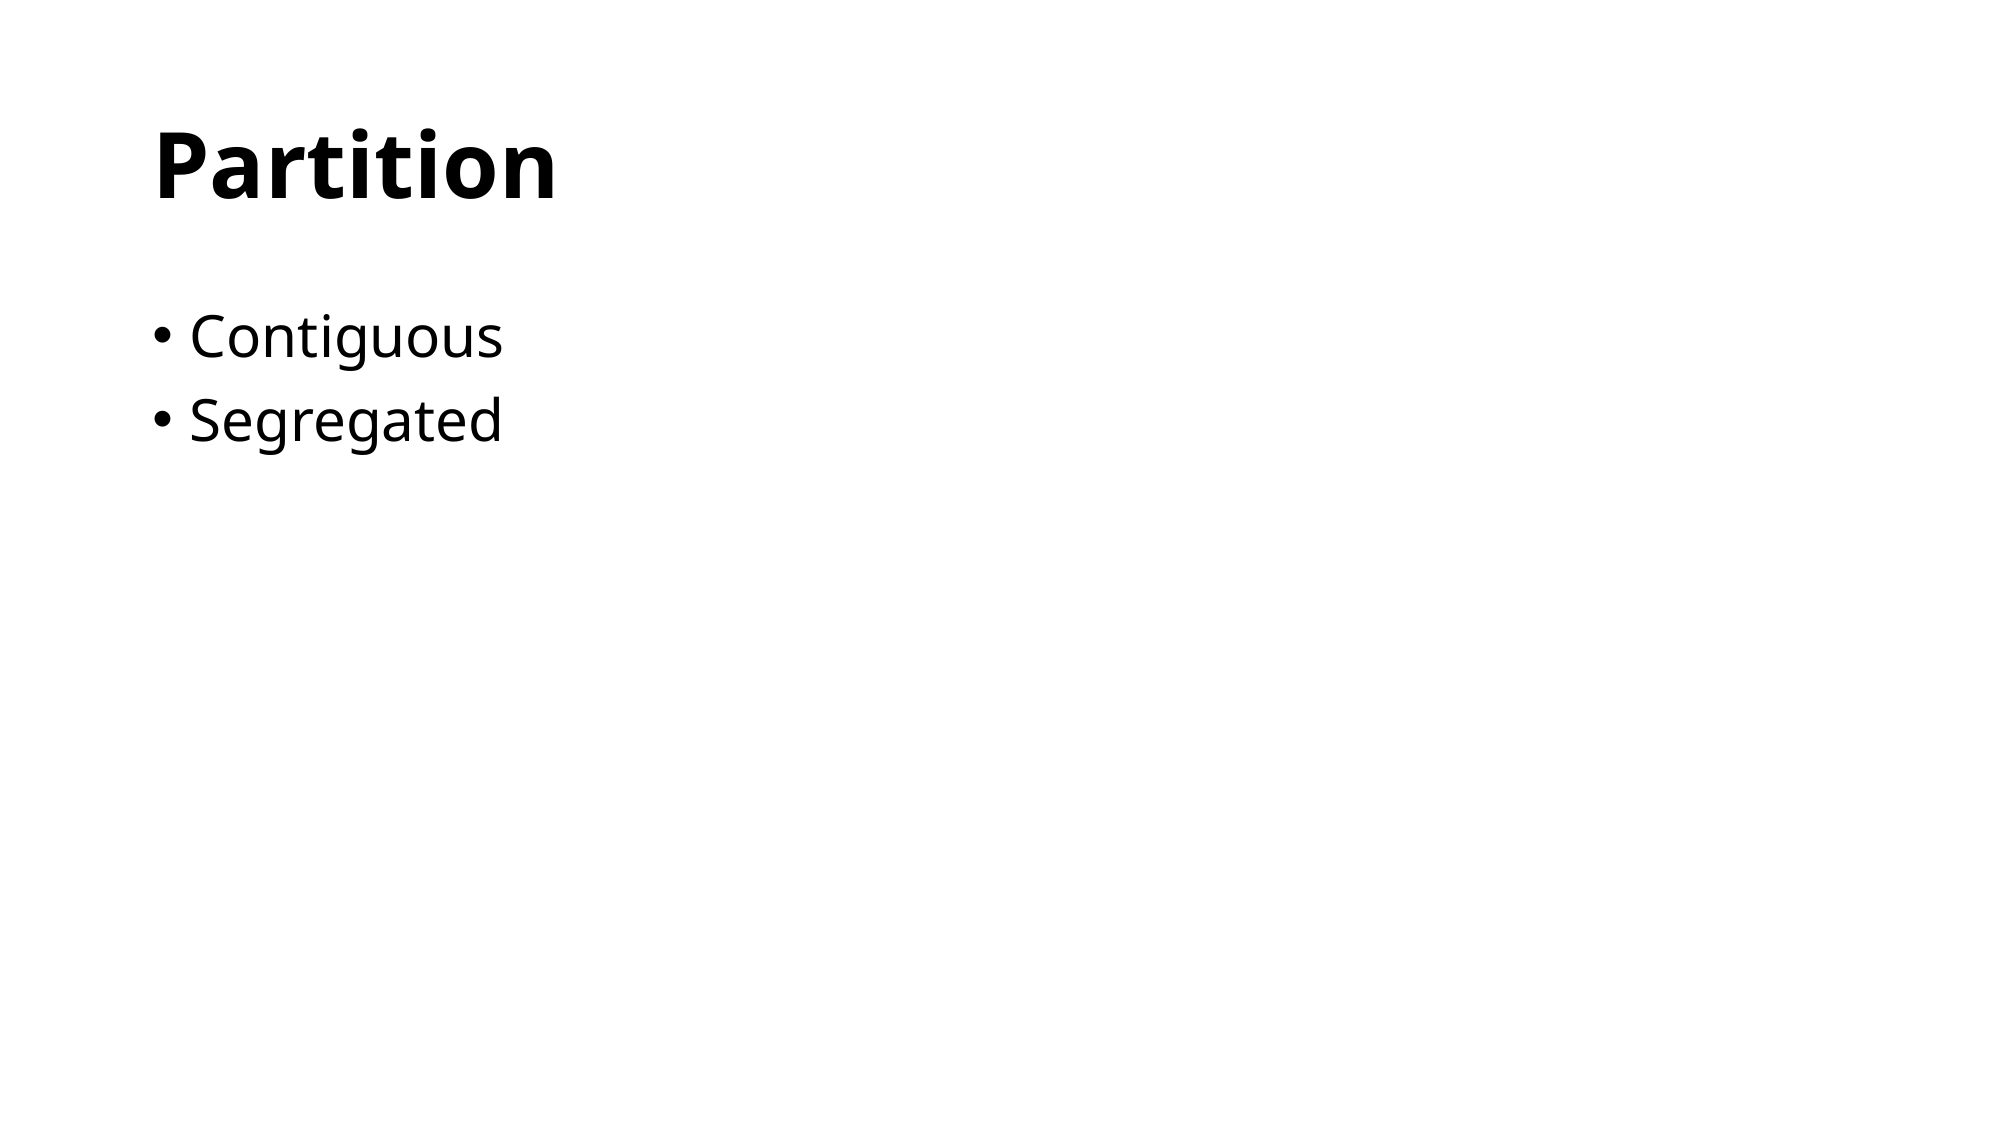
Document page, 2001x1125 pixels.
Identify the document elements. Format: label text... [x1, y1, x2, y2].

title Partition [137, 59, 1863, 278]
list Contiguous Segregated [137, 299, 1863, 1014]
